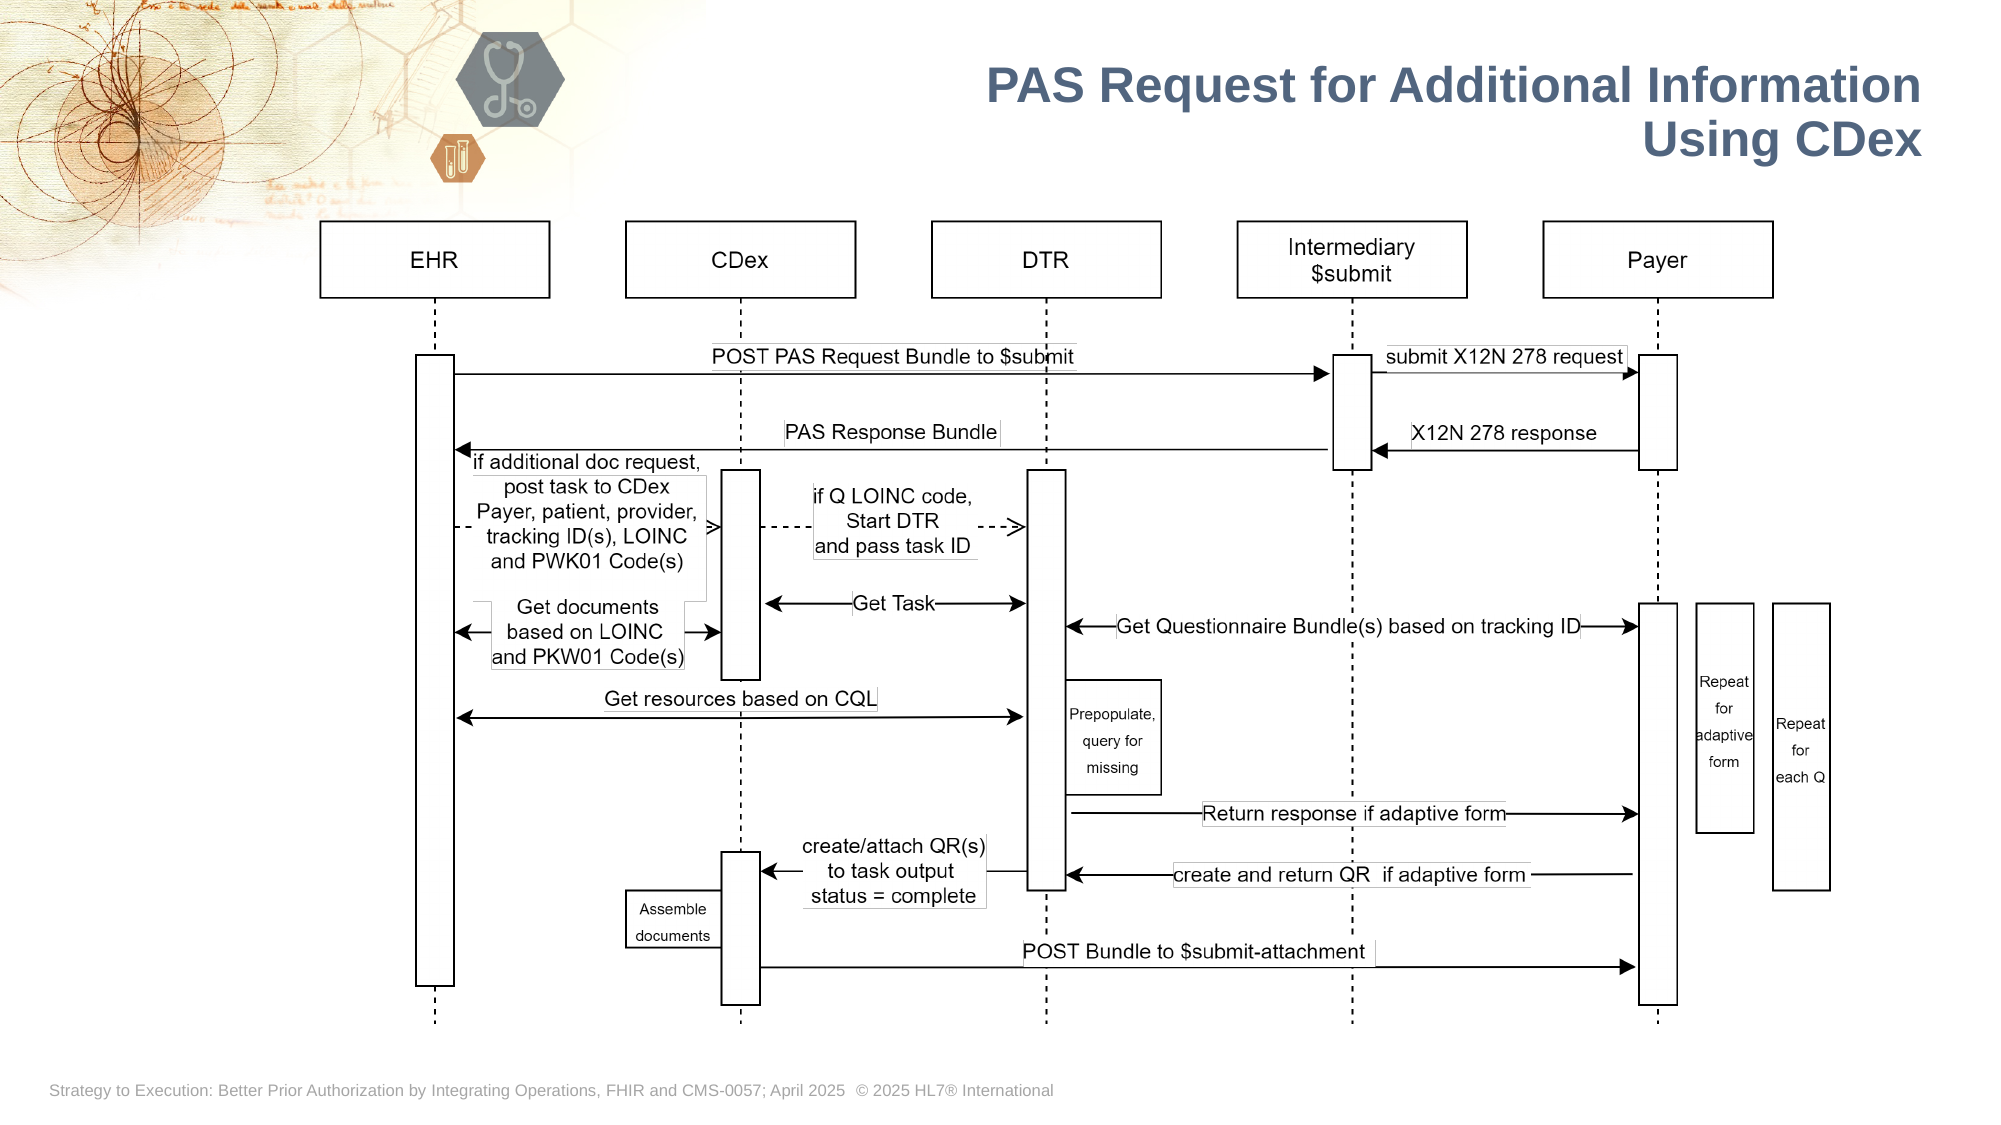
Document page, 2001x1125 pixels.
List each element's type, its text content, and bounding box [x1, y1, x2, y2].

list PAS Request for Additional Information Using CDex [900, 52, 1938, 112]
picture [0, 0, 1850, 1044]
